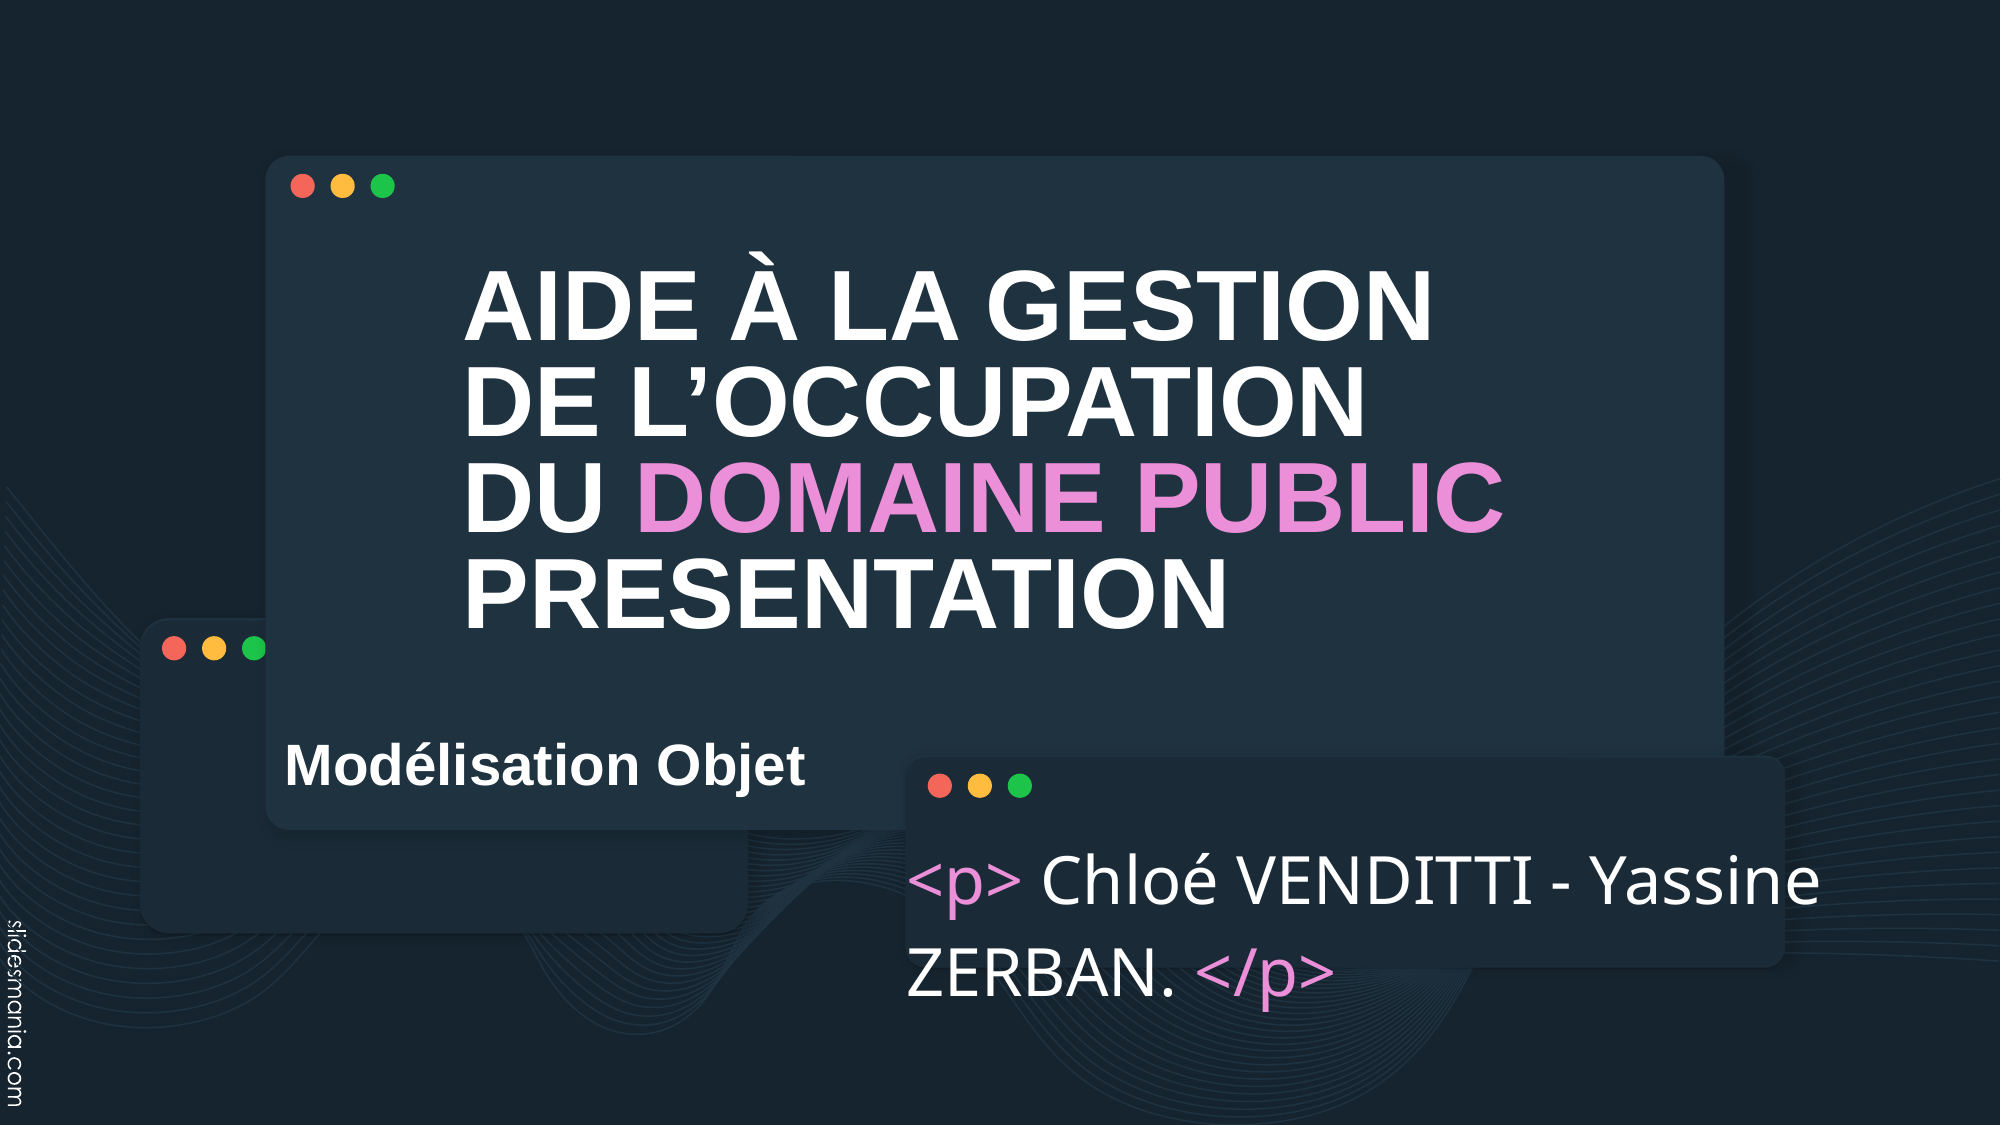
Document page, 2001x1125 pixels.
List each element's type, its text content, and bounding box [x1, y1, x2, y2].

text_box Modélisation Objet [270, 720, 886, 805]
title AIDE À LA GESTION DE L’OCCUPATION DU DOMAINE PUBLIC PRESENTATION [442, 243, 1558, 721]
subtitle <p> Chloé VENDITTI - Yassine ZERBAN. </p> [886, 805, 1857, 937]
